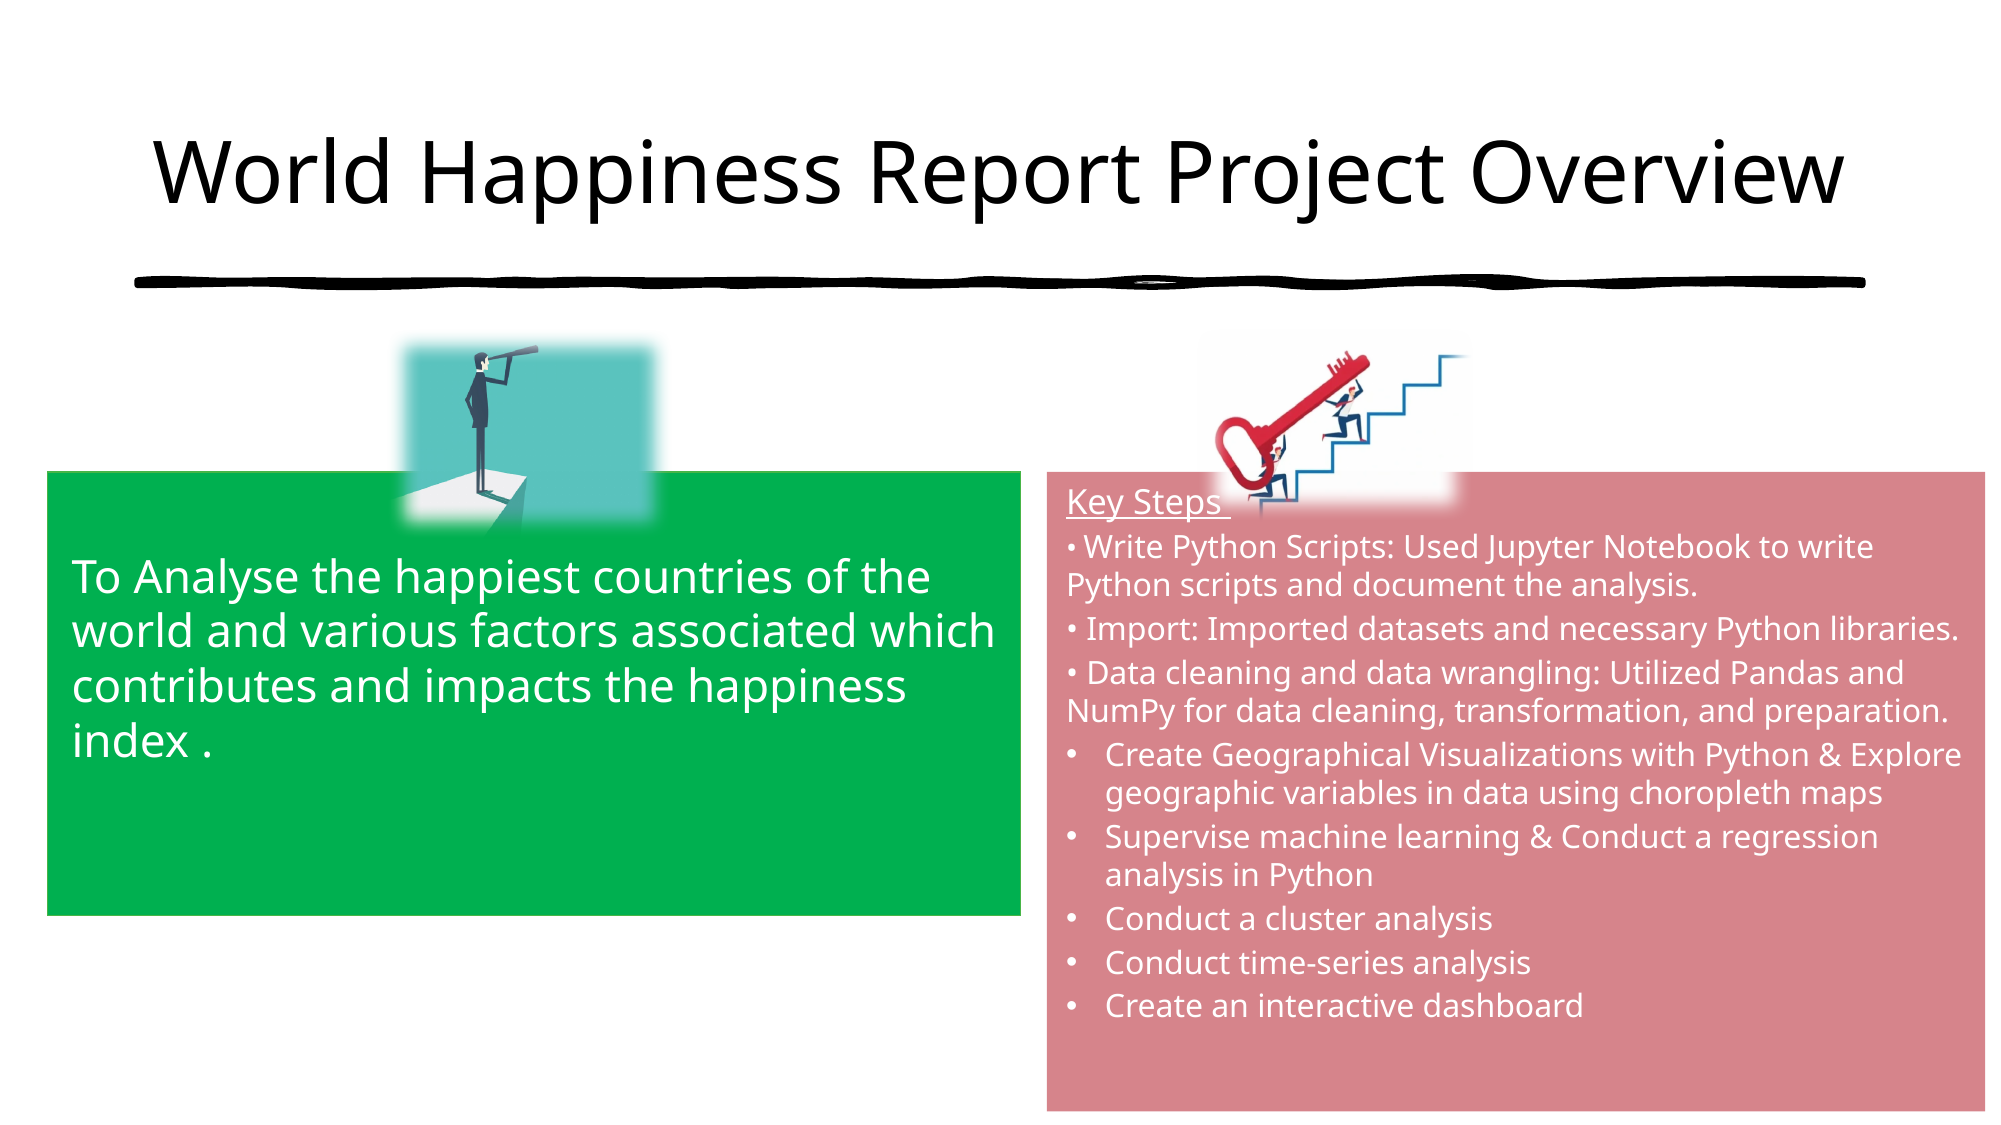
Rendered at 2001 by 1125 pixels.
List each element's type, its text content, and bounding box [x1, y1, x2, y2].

picture [386, 328, 673, 540]
title World Happiness Report Project Overview [137, 59, 1863, 278]
picture [1196, 328, 1474, 523]
text_box [47, 471, 1021, 916]
text_box To Analyse the happiest countries of the world and various factors associated which contributes and impacts the happiness index . [56, 539, 1021, 775]
list Key Steps • Write Python Scripts: Used Jupyter Notebook to write Python scripts and document the analysis. • Import: Imported datasets and necessary Python libraries. • Data cleaning and data wrangling: Utilized Pandas and NumPy for data cleaning, transformation, and preparation. Create Geographical Visualizations with Python & Explore geographic variables in data using choropleth maps Supervise machine learning & Conduct a regression analysis in Python Conduct a cluster analysis Conduct time-series analysis Create an interactive dashboard [1046, 471, 1986, 1112]
